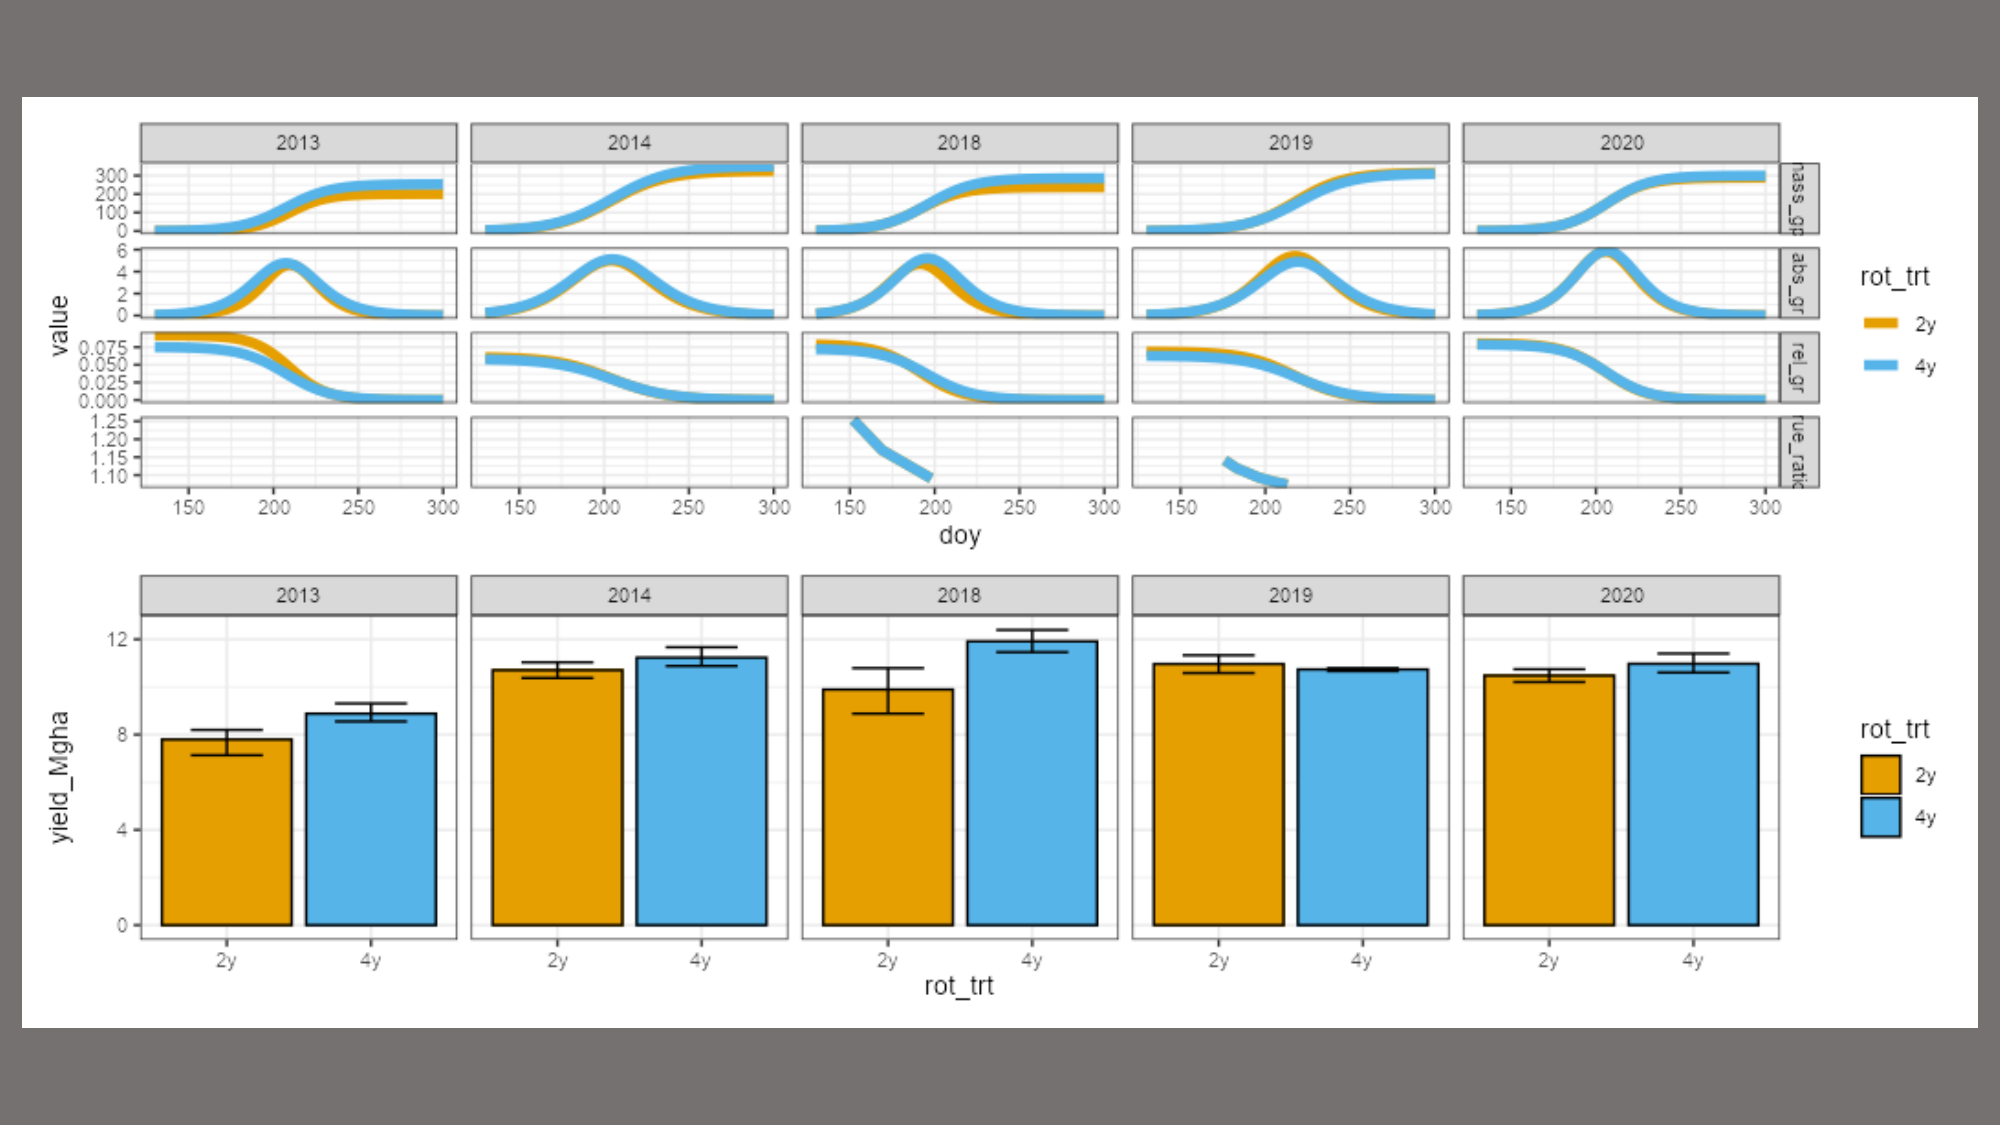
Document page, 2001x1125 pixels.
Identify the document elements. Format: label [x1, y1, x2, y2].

picture [22, 97, 1978, 1028]
